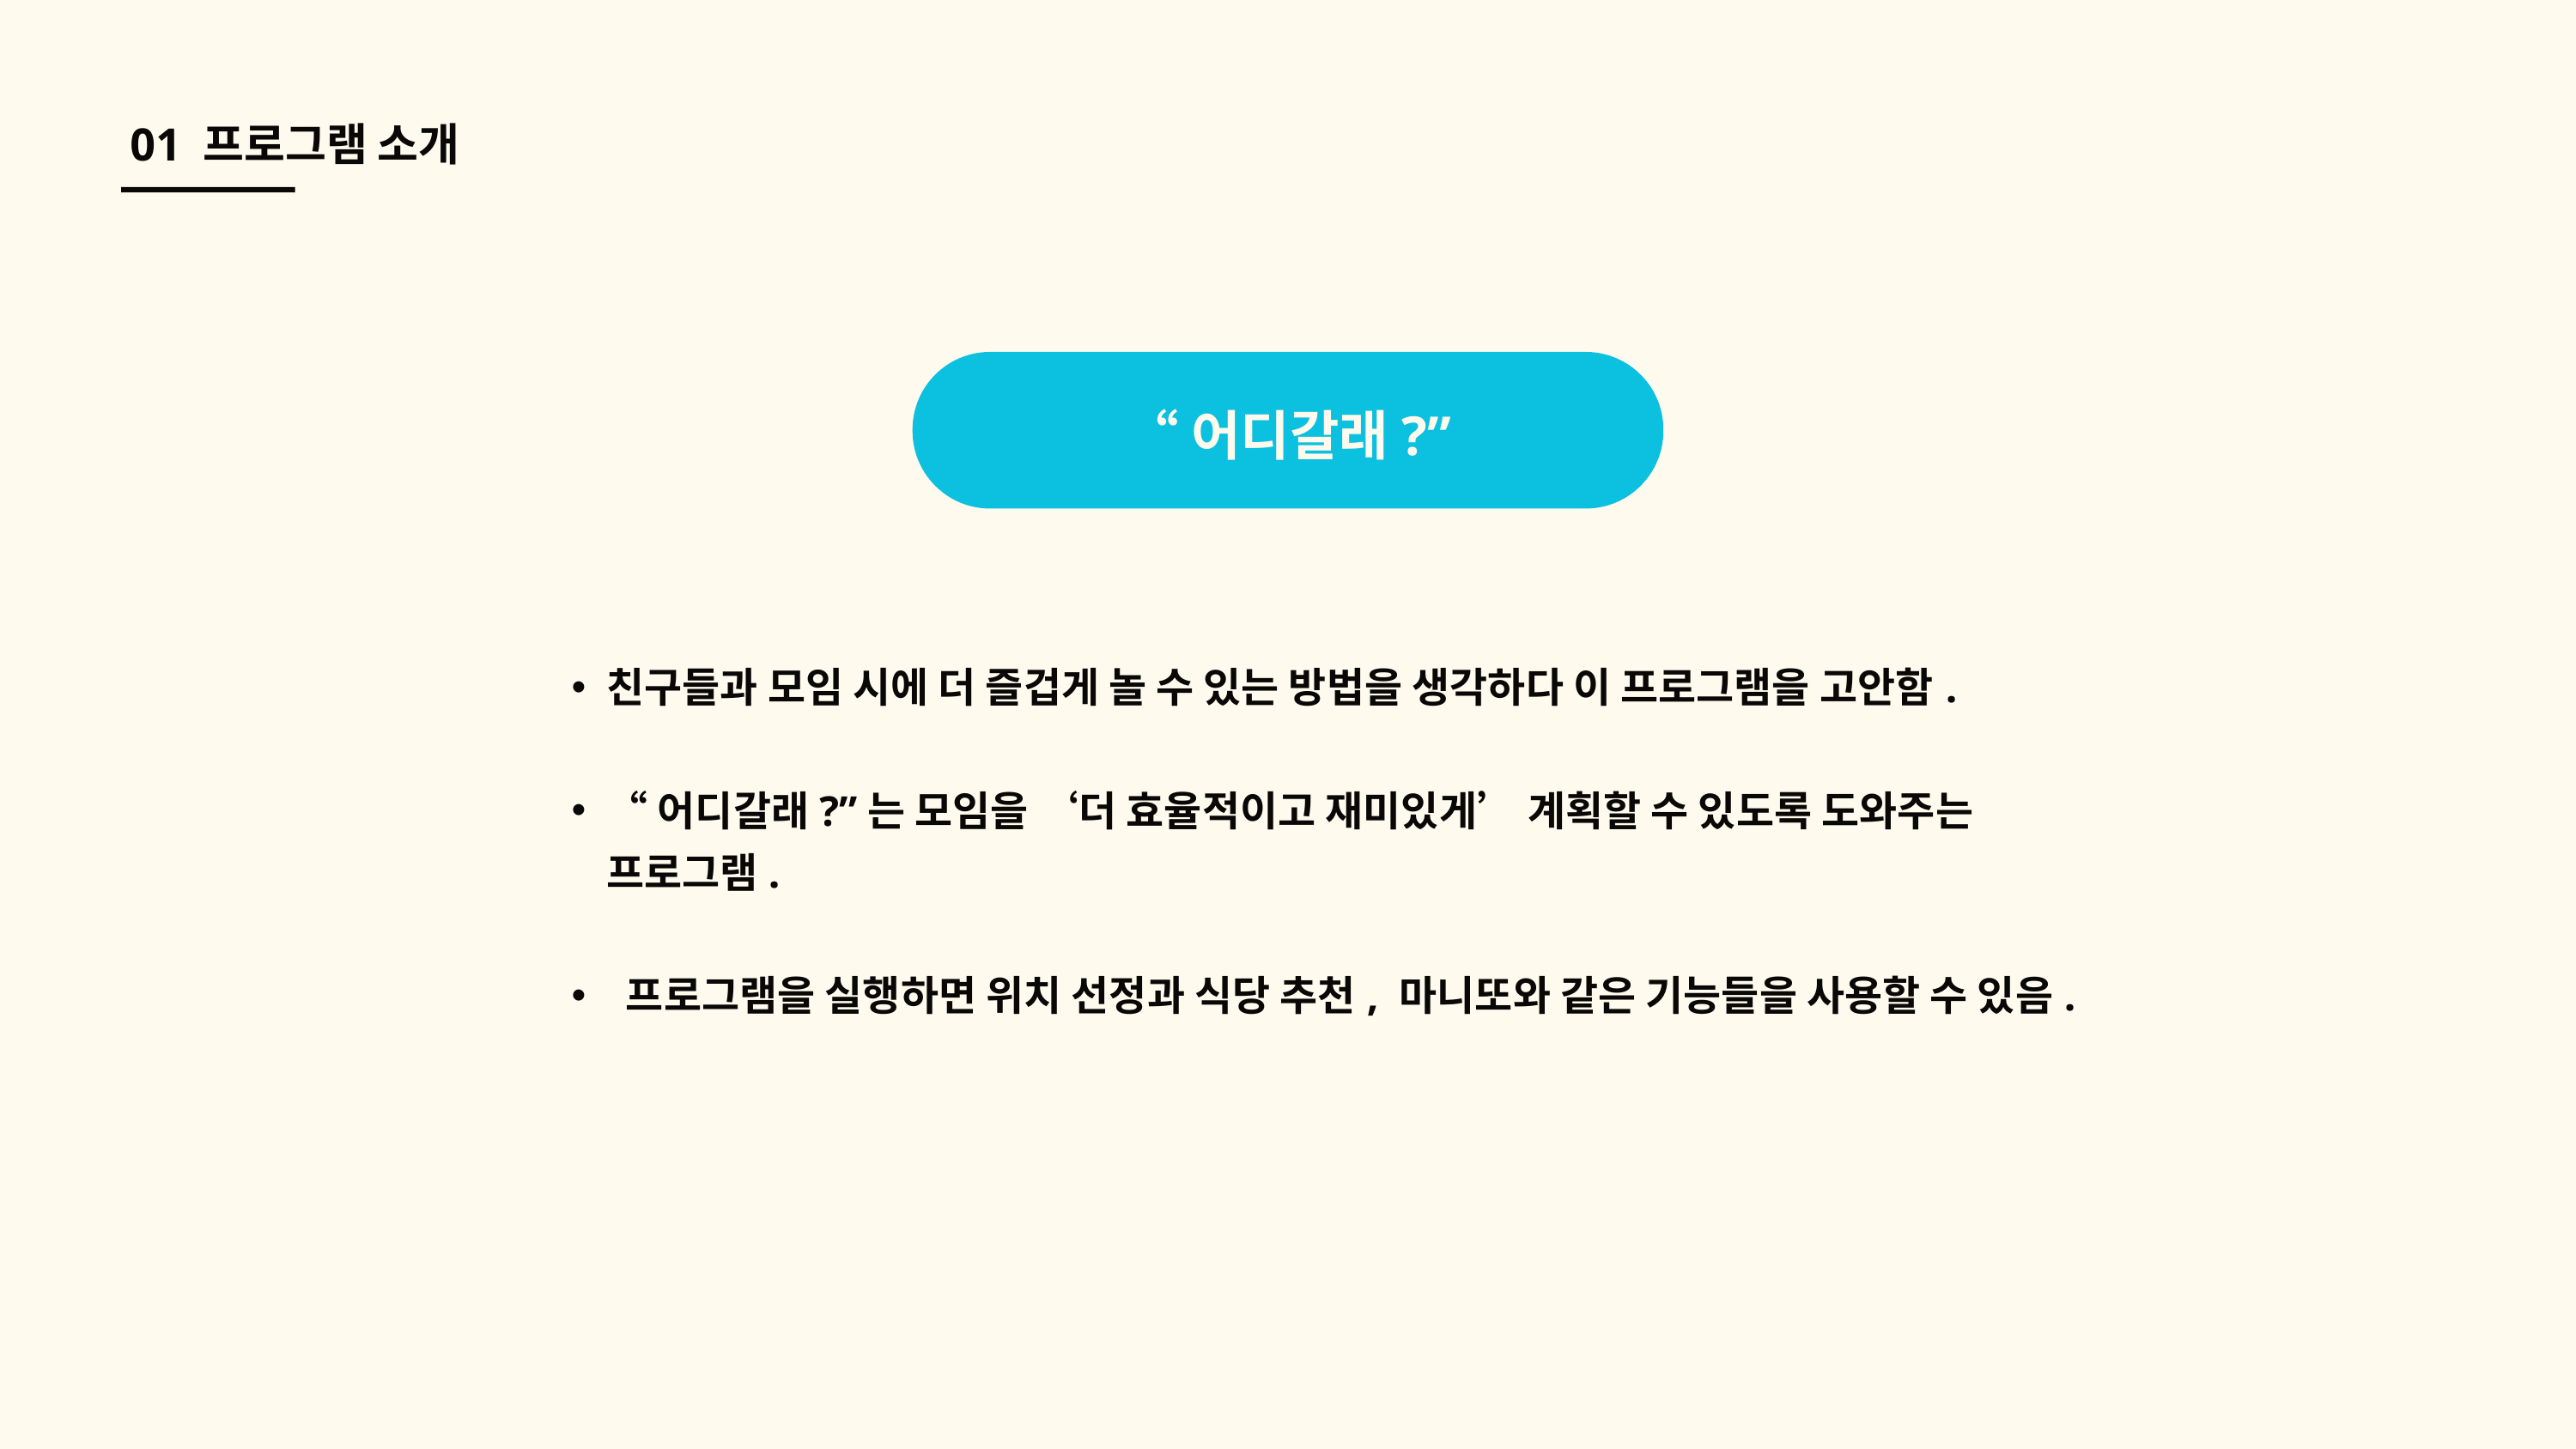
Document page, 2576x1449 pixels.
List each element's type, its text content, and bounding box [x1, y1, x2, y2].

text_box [912, 351, 1664, 509]
text_box 01 프로그램 소개 [130, 107, 468, 171]
text_box 친구들과 모임 시에 더 즐겁게 놀 수 있는 방법을 생각하다 이 프로그램을 고안함. “어디갈래?”는 모임을 ‘더 효율적이고 재미있게’ 계획할 수 있도록 도와주는 프로그램. 프로그램을 실행하면 위치 선정과 식당 추천, 마니또와 같은 기능들을 사용할 수 있음. [536, 649, 2105, 1020]
